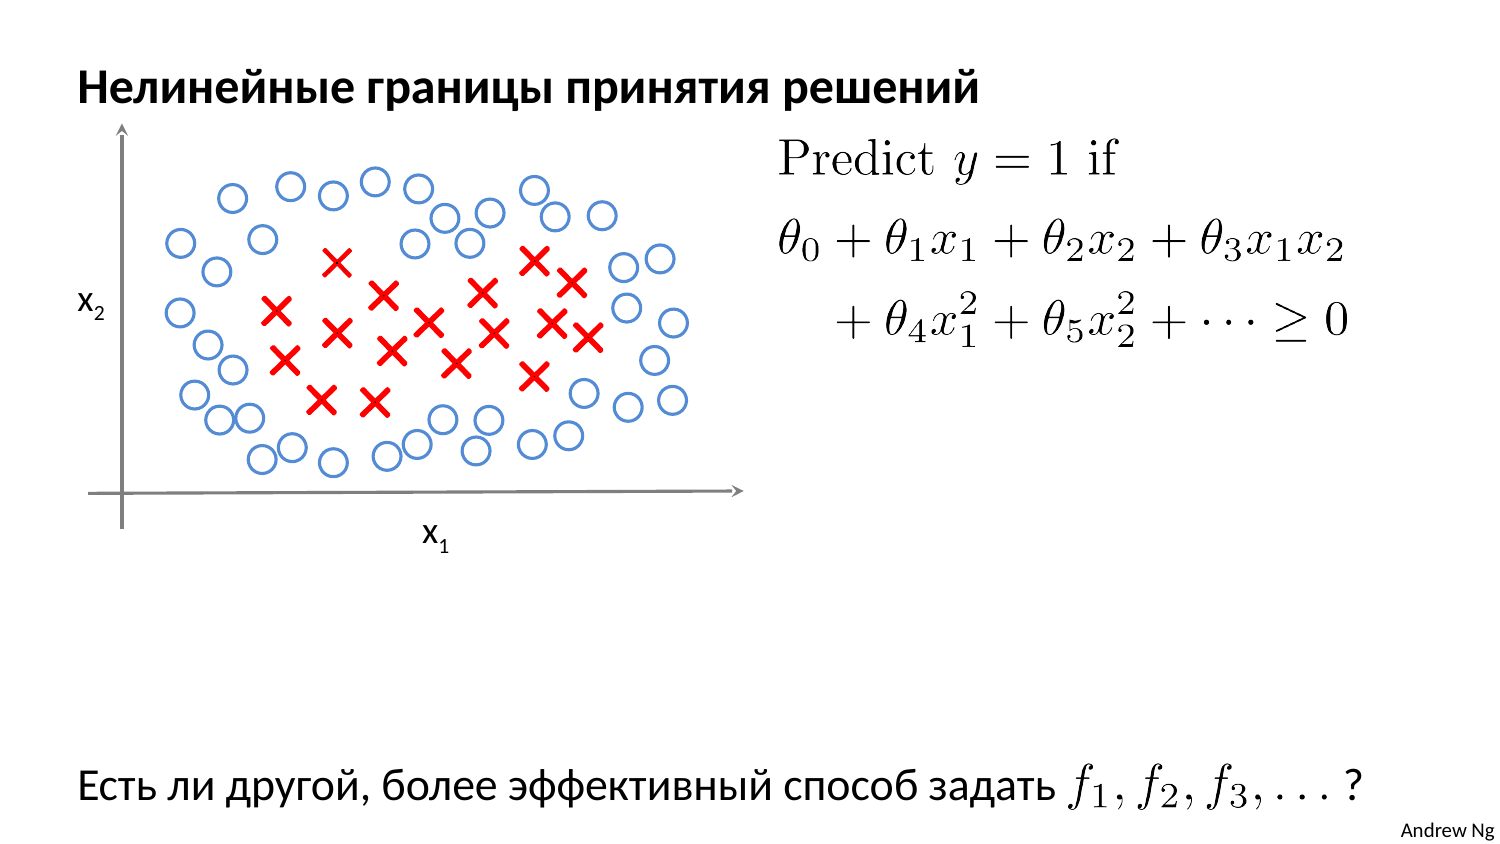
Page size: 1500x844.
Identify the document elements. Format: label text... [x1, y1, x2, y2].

text_box [202, 257, 231, 286]
picture [778, 138, 1120, 185]
picture [778, 217, 1347, 348]
text_box [520, 362, 549, 391]
text_box [205, 406, 234, 435]
text_box [378, 337, 407, 365]
text_box Есть ли другой, более эффективный способ задать ? [62, 746, 1425, 818]
text_box [462, 437, 491, 465]
text_box [442, 349, 471, 378]
text_box [276, 172, 305, 201]
text_box [646, 244, 675, 273]
text_box [588, 201, 617, 230]
text_box [219, 356, 248, 384]
text_box [659, 309, 688, 338]
picture [1068, 763, 1327, 810]
text_box [319, 448, 348, 477]
text_box [480, 319, 509, 348]
text_box [180, 381, 209, 410]
text_box [307, 385, 336, 414]
text_box [361, 388, 390, 417]
text_box [558, 268, 587, 297]
text_box [373, 442, 402, 471]
text_box [361, 167, 390, 196]
text_box [166, 229, 195, 258]
text_box x2 [62, 266, 117, 327]
text_box [455, 229, 484, 258]
text_box [570, 379, 599, 408]
text_box [640, 346, 669, 375]
text_box [414, 308, 443, 337]
text_box [430, 204, 459, 233]
text_box [271, 346, 300, 375]
text_box [554, 421, 583, 450]
text_box [612, 294, 641, 323]
text_box [428, 405, 457, 434]
text_box [166, 298, 195, 327]
text_box Нелинейные границы принятия решений [62, 45, 1425, 122]
text_box [474, 406, 503, 435]
text_box [248, 445, 277, 474]
text_box x1 [407, 502, 467, 560]
text_box [401, 230, 429, 258]
text_box [319, 181, 348, 210]
text_box [403, 430, 432, 459]
text_box [520, 247, 549, 276]
text_box [278, 433, 307, 462]
text_box [658, 386, 687, 415]
text_box [574, 323, 603, 352]
text_box [262, 297, 291, 326]
text_box [520, 176, 549, 205]
text_box [476, 199, 505, 228]
text_box [369, 281, 398, 310]
text_box [235, 404, 264, 433]
text_box [614, 393, 643, 422]
text_box [468, 279, 497, 307]
text_box [609, 253, 638, 282]
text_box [87, 490, 744, 494]
text_box [518, 430, 547, 459]
text_box [218, 184, 247, 213]
text_box [404, 174, 433, 203]
text_box [323, 248, 352, 277]
text_box [194, 331, 223, 359]
text_box [323, 319, 352, 348]
text_box [248, 225, 277, 254]
text_box [541, 202, 570, 231]
text_box [538, 309, 567, 338]
